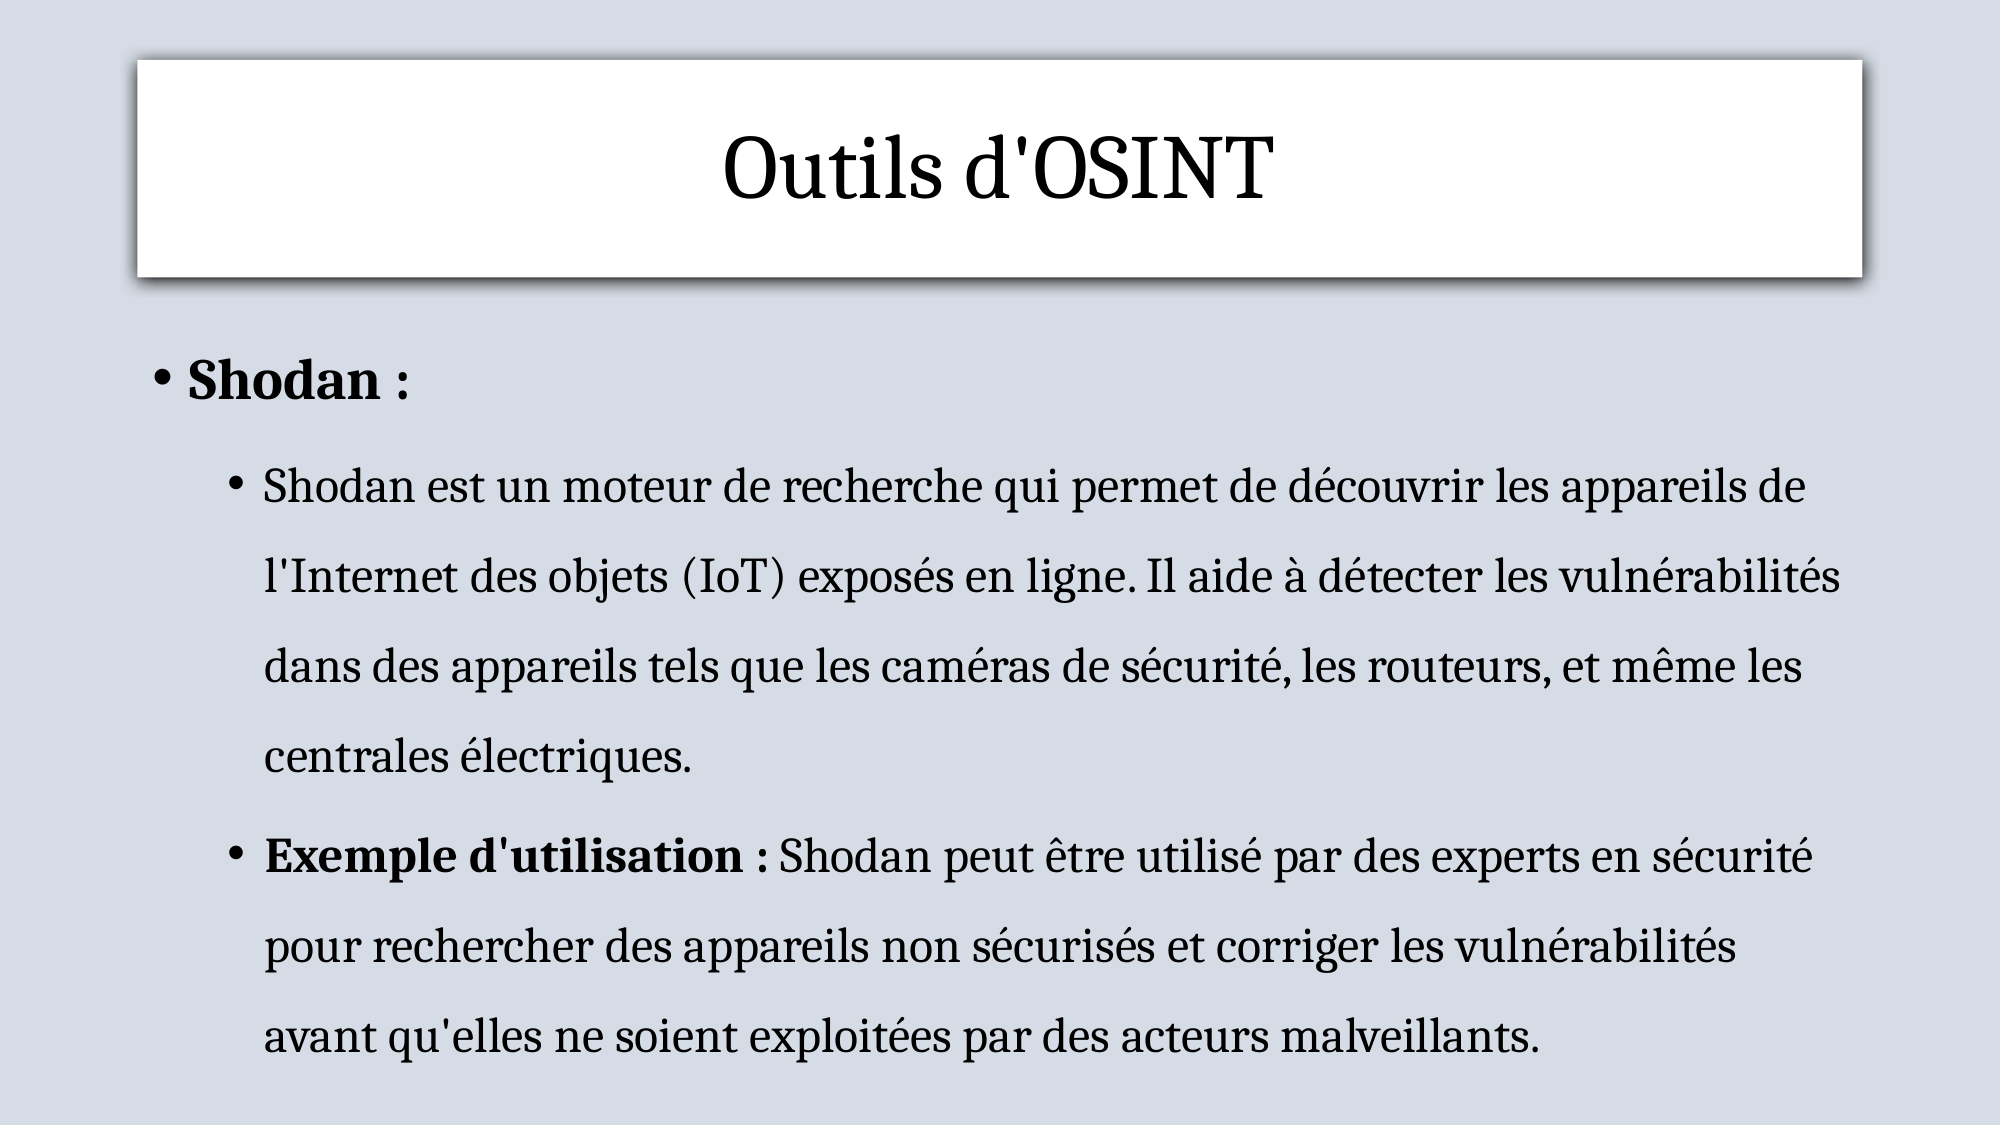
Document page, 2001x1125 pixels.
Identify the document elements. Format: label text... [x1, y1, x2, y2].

title Outils d'OSINT [137, 59, 1863, 278]
list Shodan : Shodan est un moteur de recherche qui permet de découvrir les appareils de l'Internet des objets (IoT) exposés en ligne. Il aide à détecter les vulnérabilités dans des appareils tels que les caméras de sécurité, les routeurs, et même les centrales électriques. Exemple d'utilisation : Shodan peut être utilisé par des experts en sécurité pour rechercher des appareils non sécurisés et corriger les vulnérabilités avant qu'elles ne soient exploitées par des acteurs malveillants. [137, 299, 1863, 1097]
